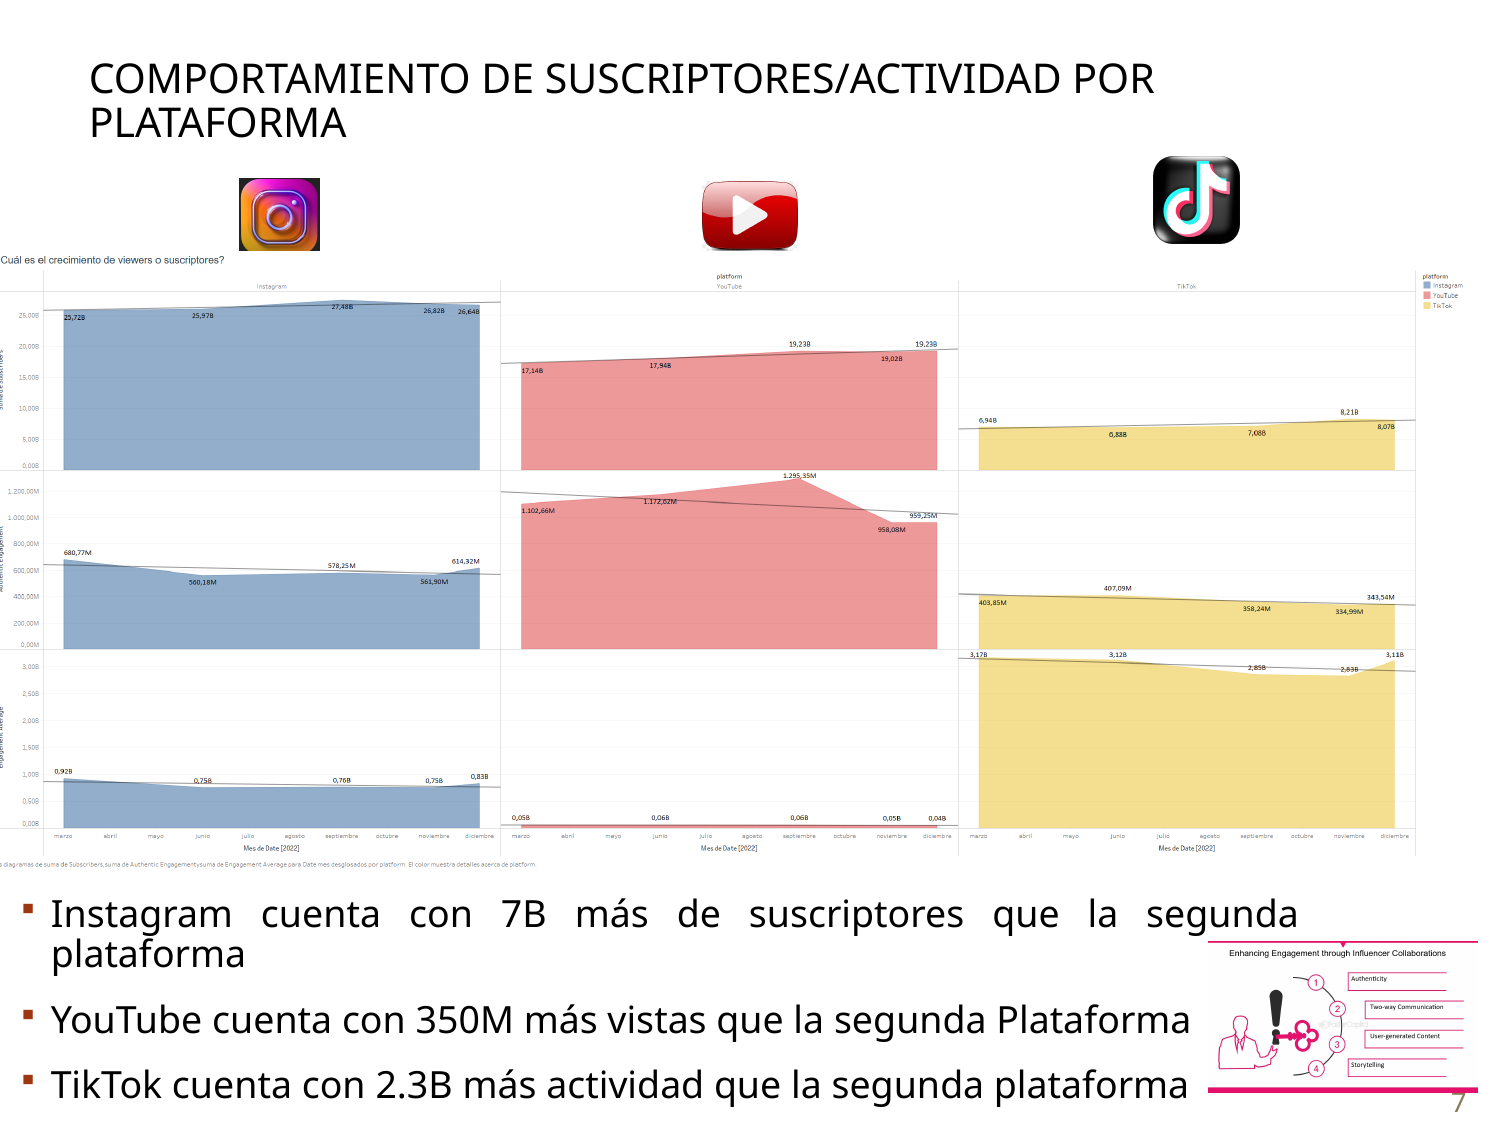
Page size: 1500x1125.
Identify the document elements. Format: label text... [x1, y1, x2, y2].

picture [1208, 941, 1478, 1093]
picture [1153, 156, 1240, 244]
list Instagram cuenta con 7B más de suscriptores que la segunda plataforma YouTube cuenta con 350M más vistas que la segunda Plataforma TikTok cuenta con 2.3B más actividad que la segunda plataforma [5, 887, 1316, 1091]
picture [239, 178, 320, 250]
picture [0, 251, 1491, 867]
title comportamiento de suscriptores/actividad por plataforma [73, 49, 1410, 155]
picture [702, 181, 798, 250]
